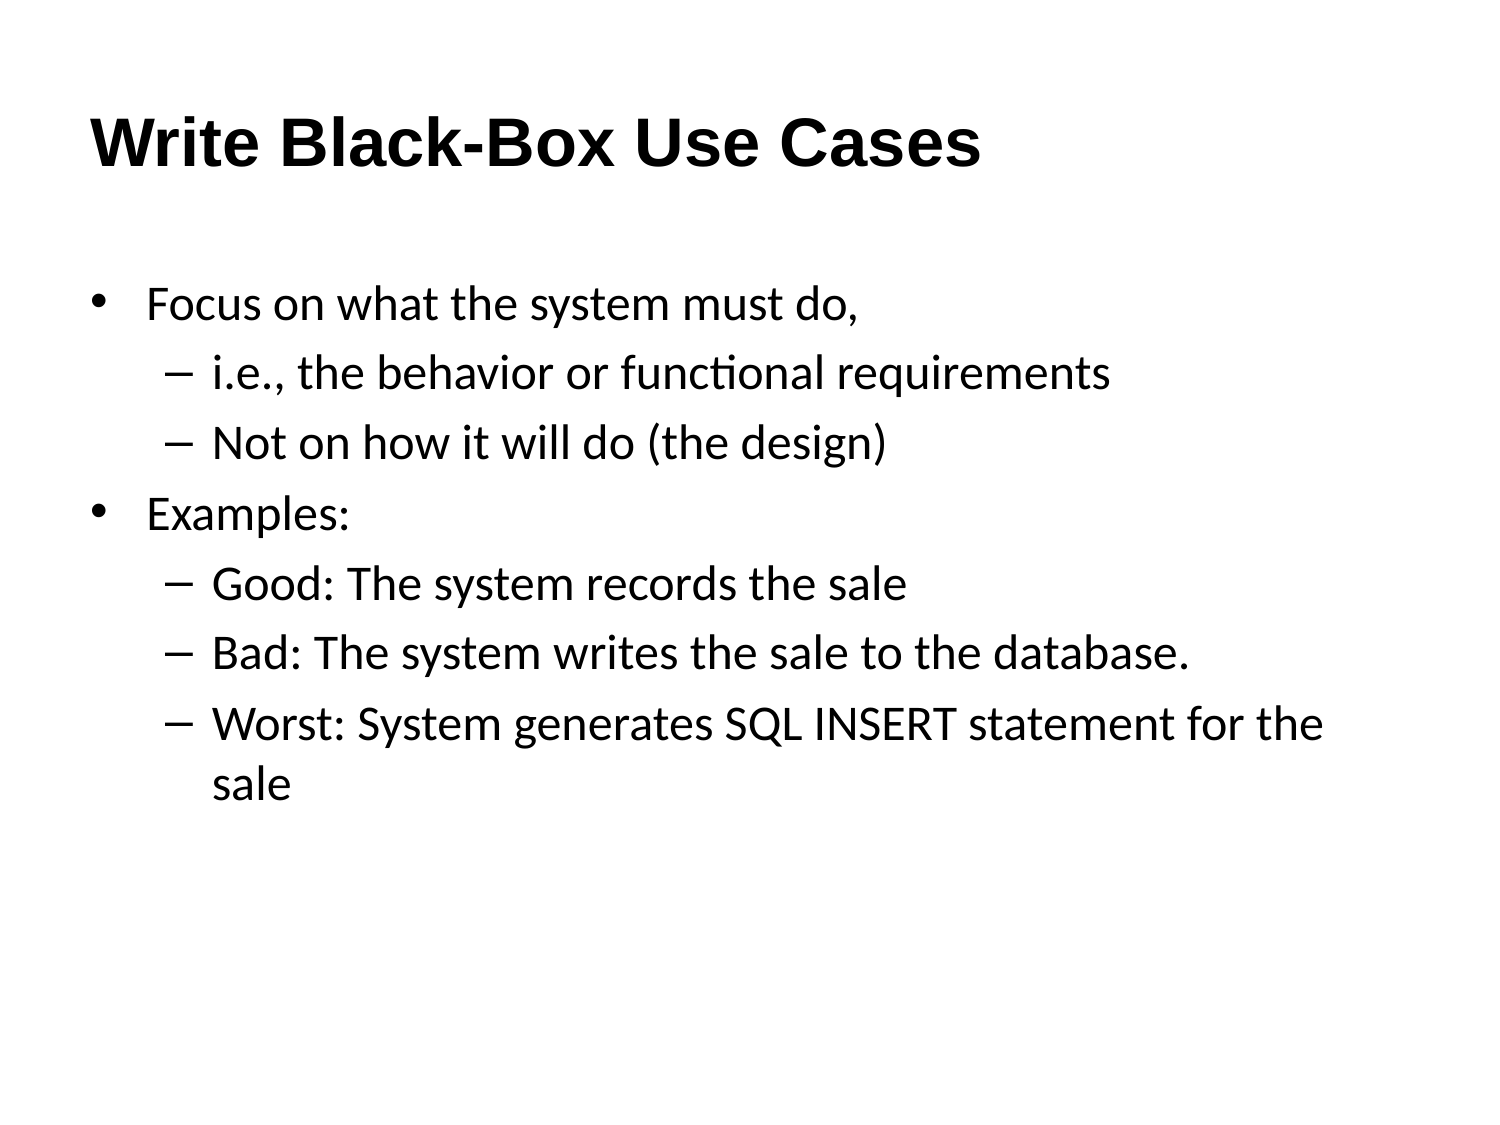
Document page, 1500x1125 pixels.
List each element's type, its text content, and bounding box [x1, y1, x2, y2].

list Focus on what the system must do, i.e., the behavior or functional requirements Not on how it will do (the design) Examples: Good: The system records the sale Bad: The system writes the sale to the database. Worst: System generates SQL INSERT statement for the sale [75, 262, 1425, 1005]
title Write Black-Box Use Cases [75, 45, 1425, 233]
